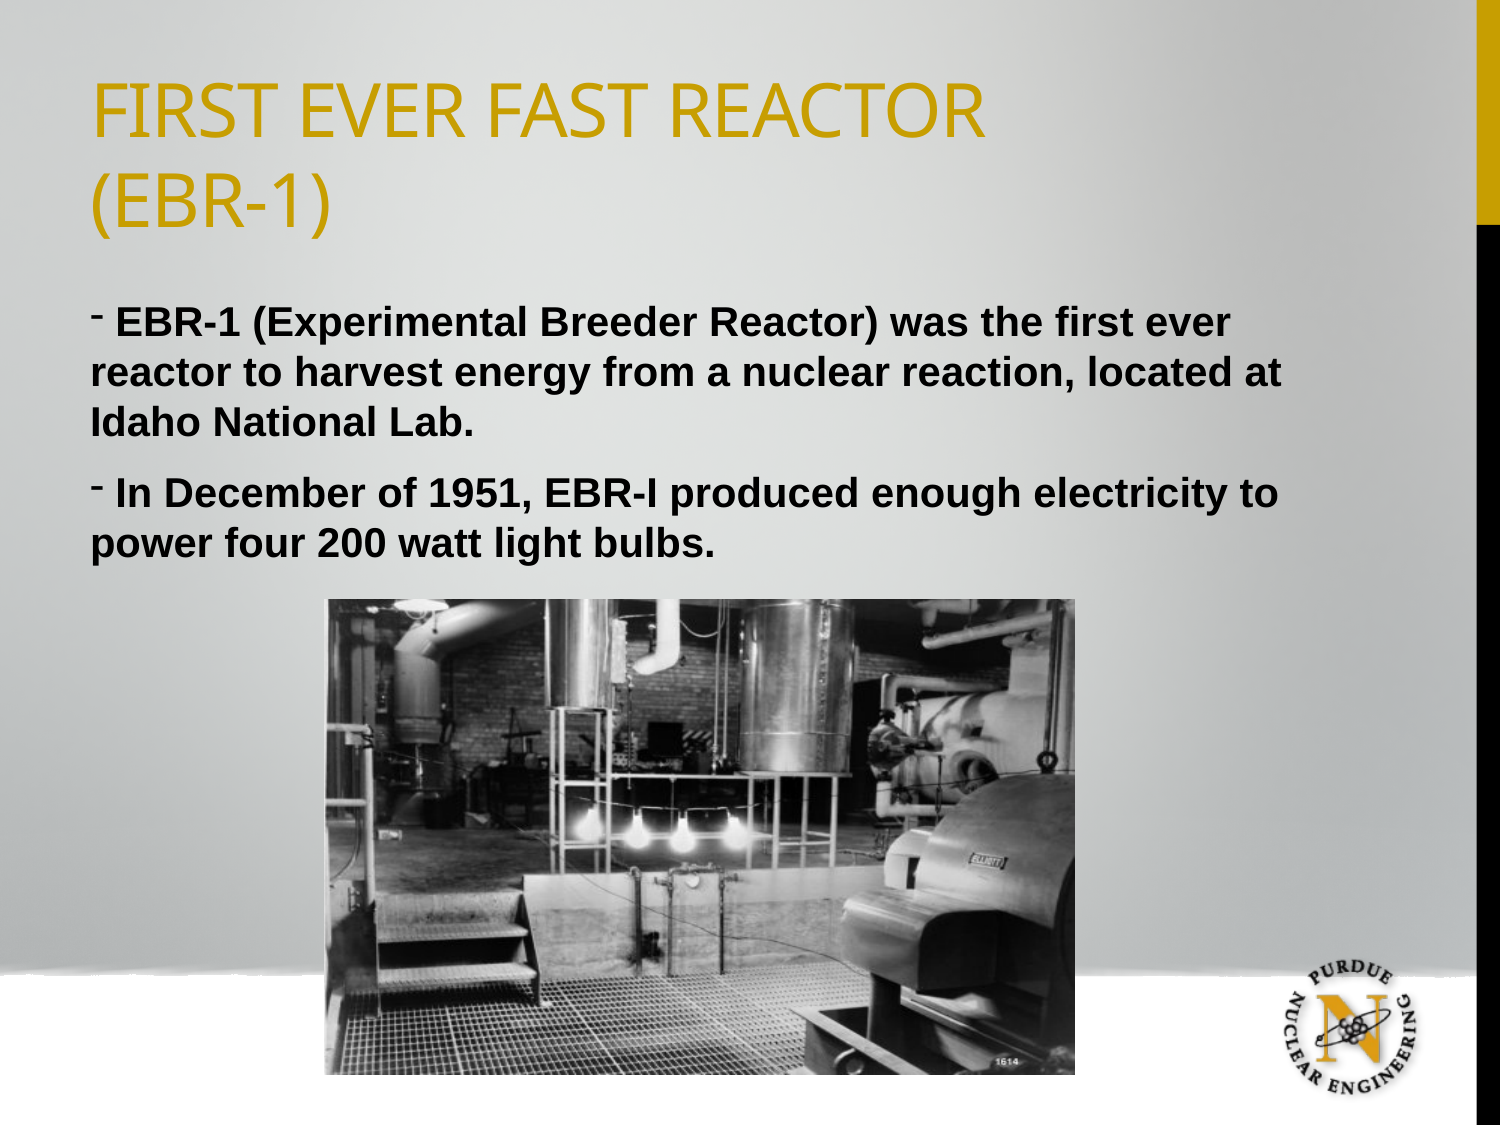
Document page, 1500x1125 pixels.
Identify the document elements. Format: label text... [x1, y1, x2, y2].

title First EVER FAST Reactor (EBR-1) [75, 25, 1025, 250]
picture [0, 0, 1476, 1125]
list EBR-1 (Experimental Breeder Reactor) was the first ever reactor to harvest energy from a nuclear reaction, located at Idaho National Lab. In December of 1951, EBR-I produced enough electricity to power four 200 watt light bulbs. [75, 287, 1325, 963]
